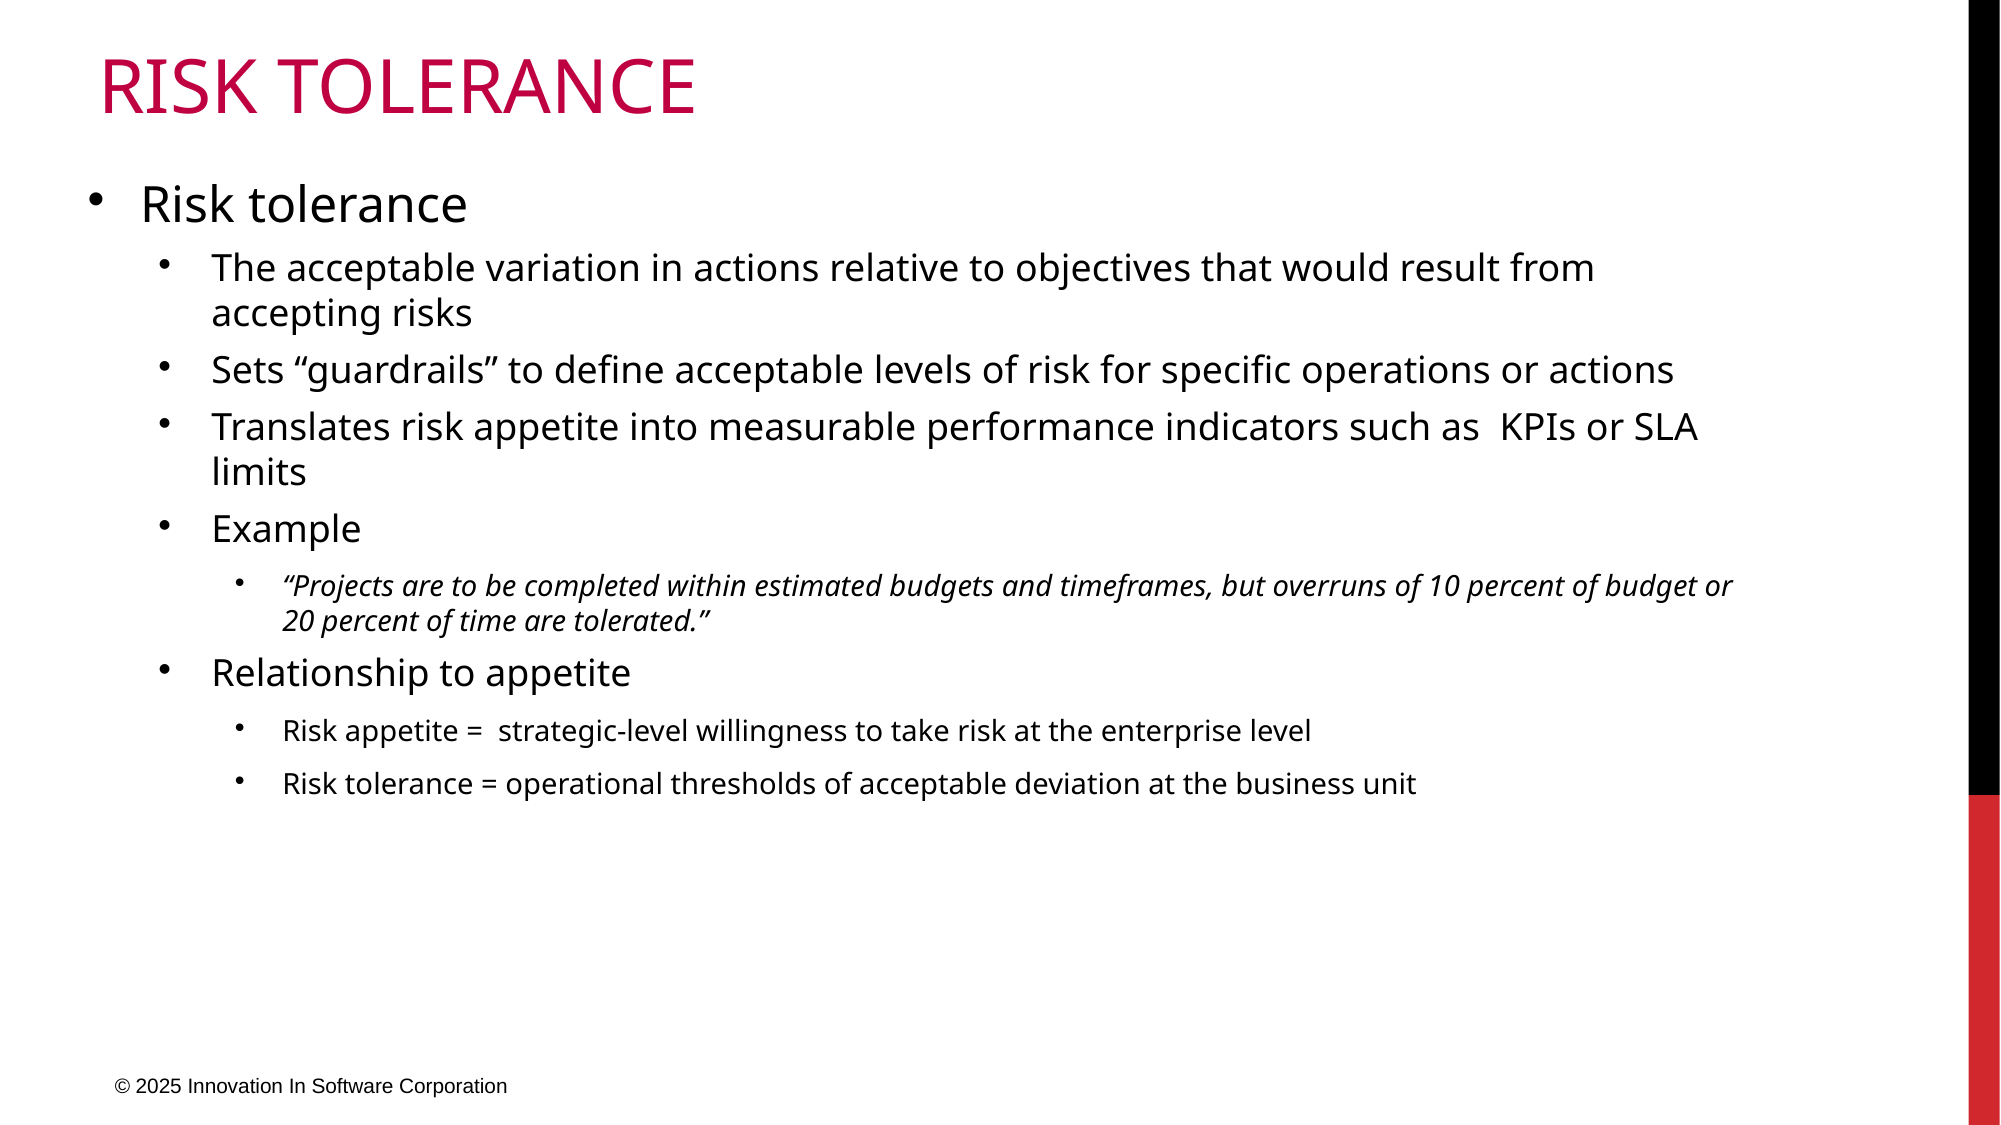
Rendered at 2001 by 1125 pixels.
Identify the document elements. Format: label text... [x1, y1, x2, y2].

list Risk tolerance The acceptable variation in actions relative to objectives that would result from accepting risks Sets “guardrails” to define acceptable levels of risk for specific operations or actions Translates risk appetite into measurable performance indicators such as KPIs or SLA limits Example “Projects are to be completed within estimated budgets and timeframes, but overruns of 10 percent of budget or 20 percent of time are tolerated.” Relationship to appetite Risk appetite = strategic-level willingness to take risk at the enterprise level Risk tolerance = operational thresholds of acceptable deviation at the business unit [69, 172, 1766, 990]
footer © 2025 Innovation In Software Corporation [99, 1065, 850, 1112]
title Risk Tolerance [98, 0, 1770, 186]
